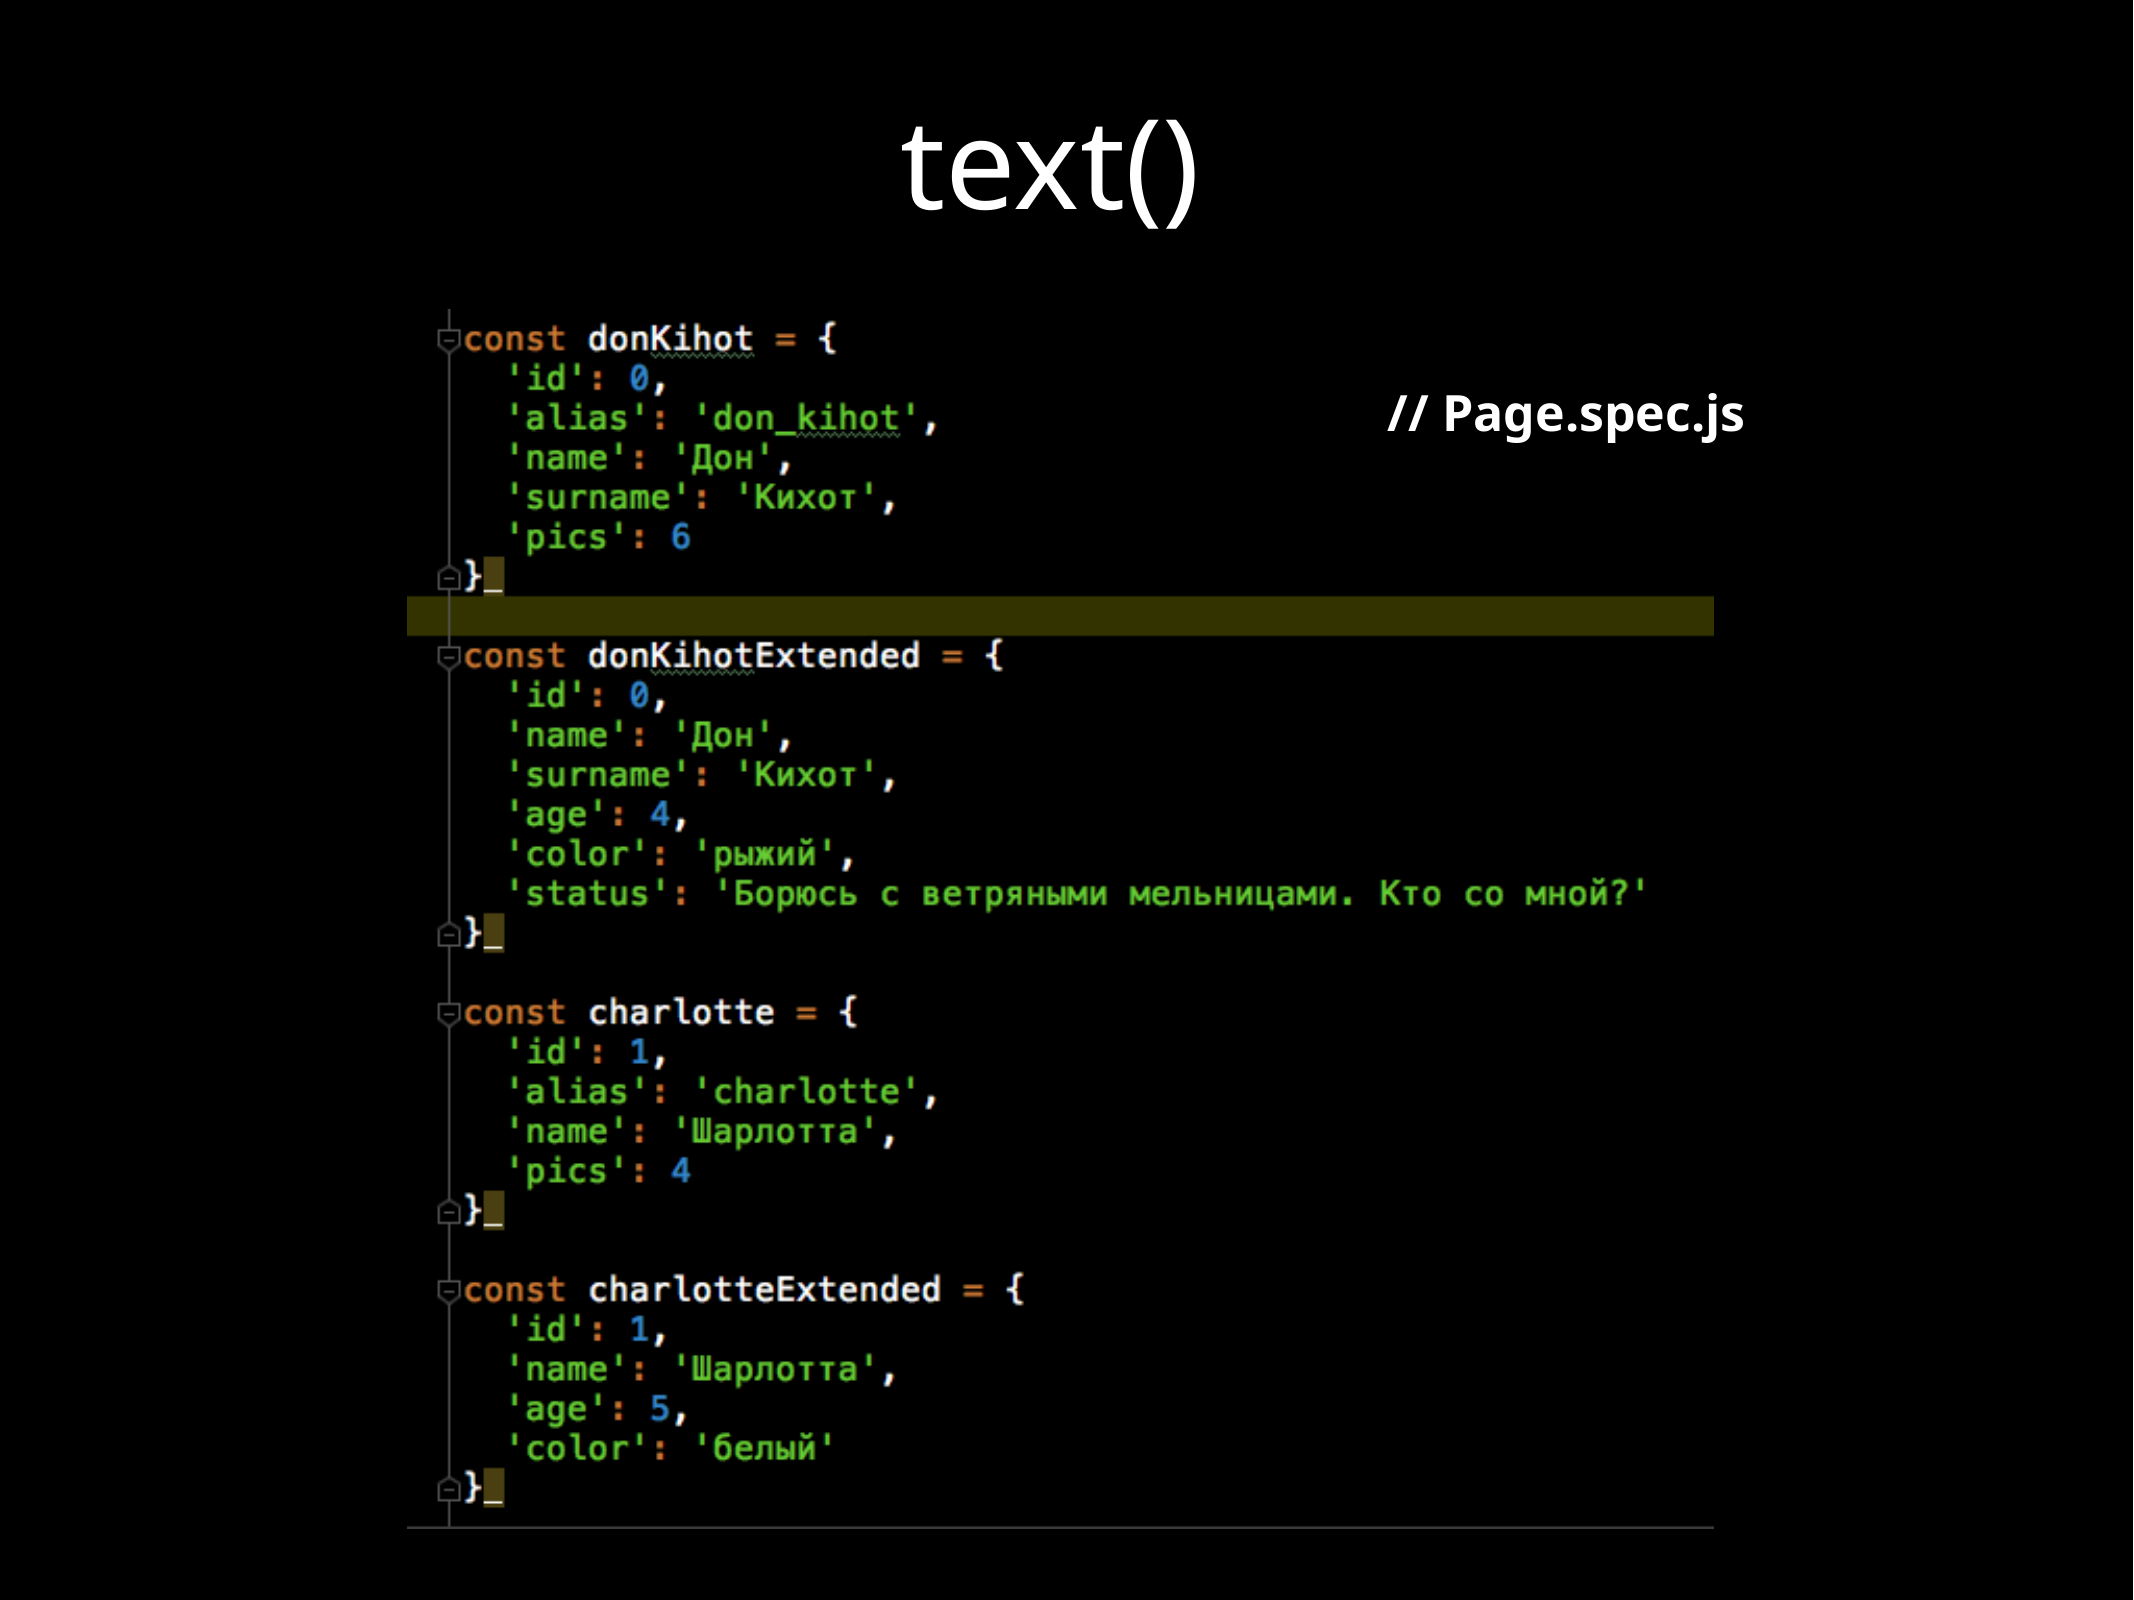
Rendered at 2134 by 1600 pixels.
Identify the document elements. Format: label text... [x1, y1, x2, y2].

title text() [207, 69, 1926, 244]
text_box // Page.spec.js [1714, 373, 1754, 450]
picture [406, 309, 1714, 1529]
